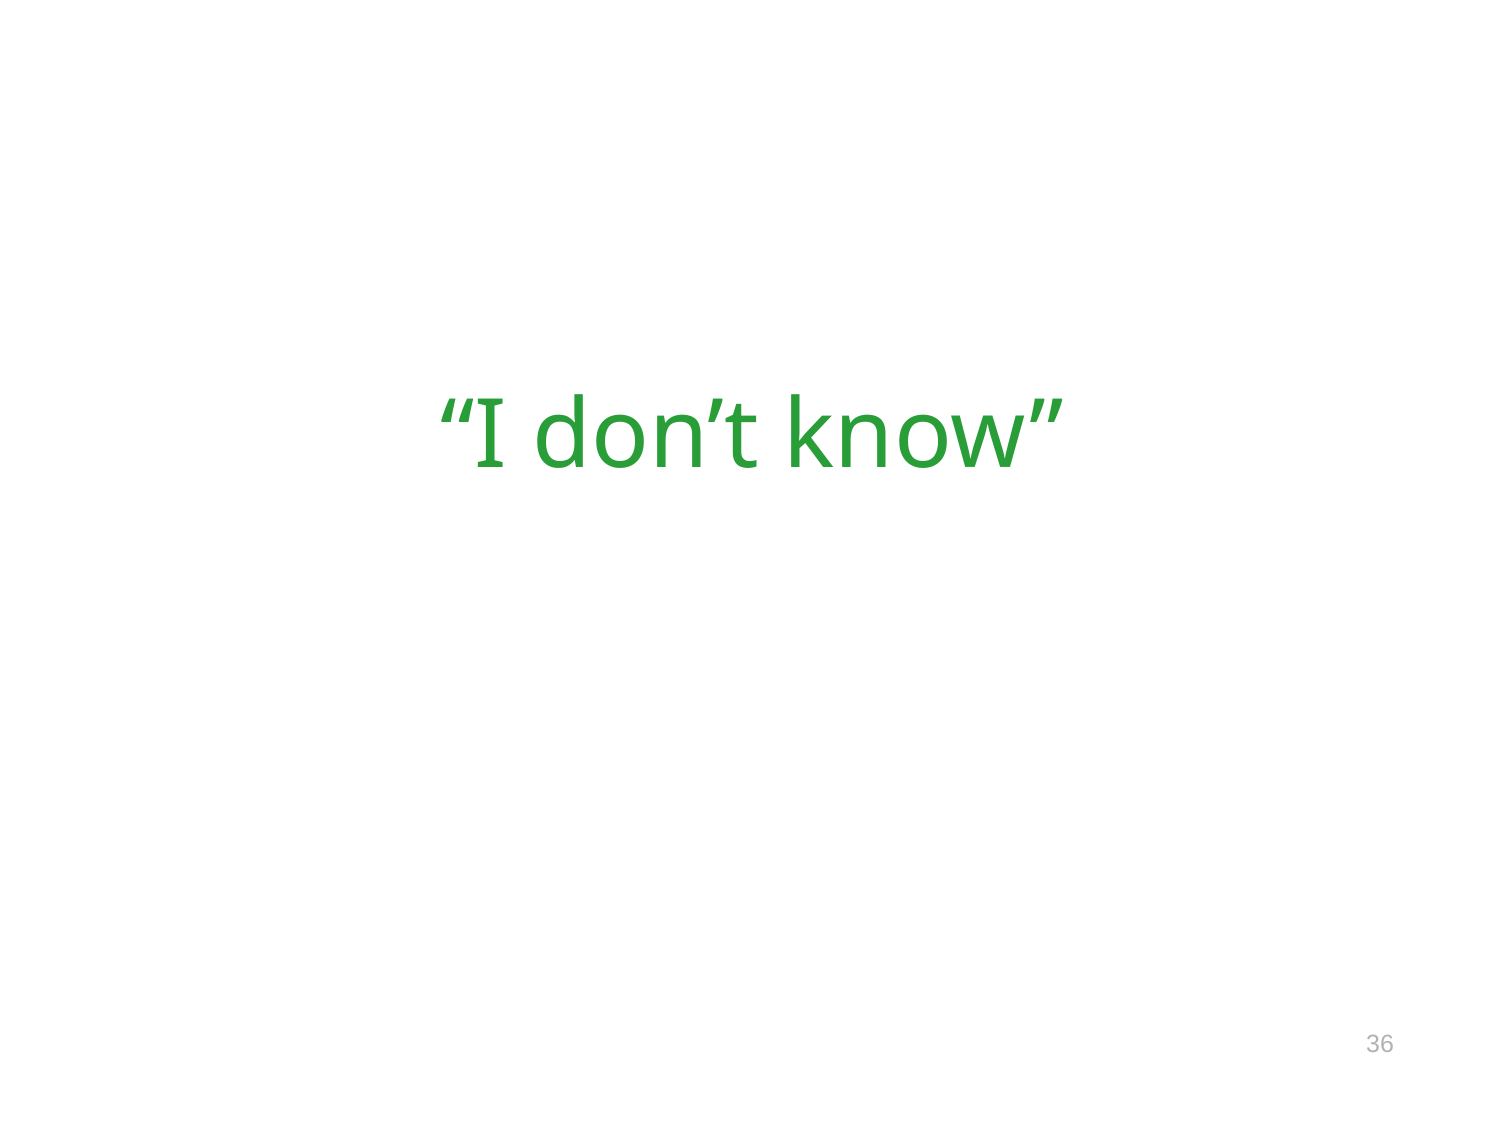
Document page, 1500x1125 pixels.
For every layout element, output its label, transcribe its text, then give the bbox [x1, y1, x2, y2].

title “I don’t know” [152, 238, 1352, 631]
footer 36 [934, 1012, 1410, 1073]
